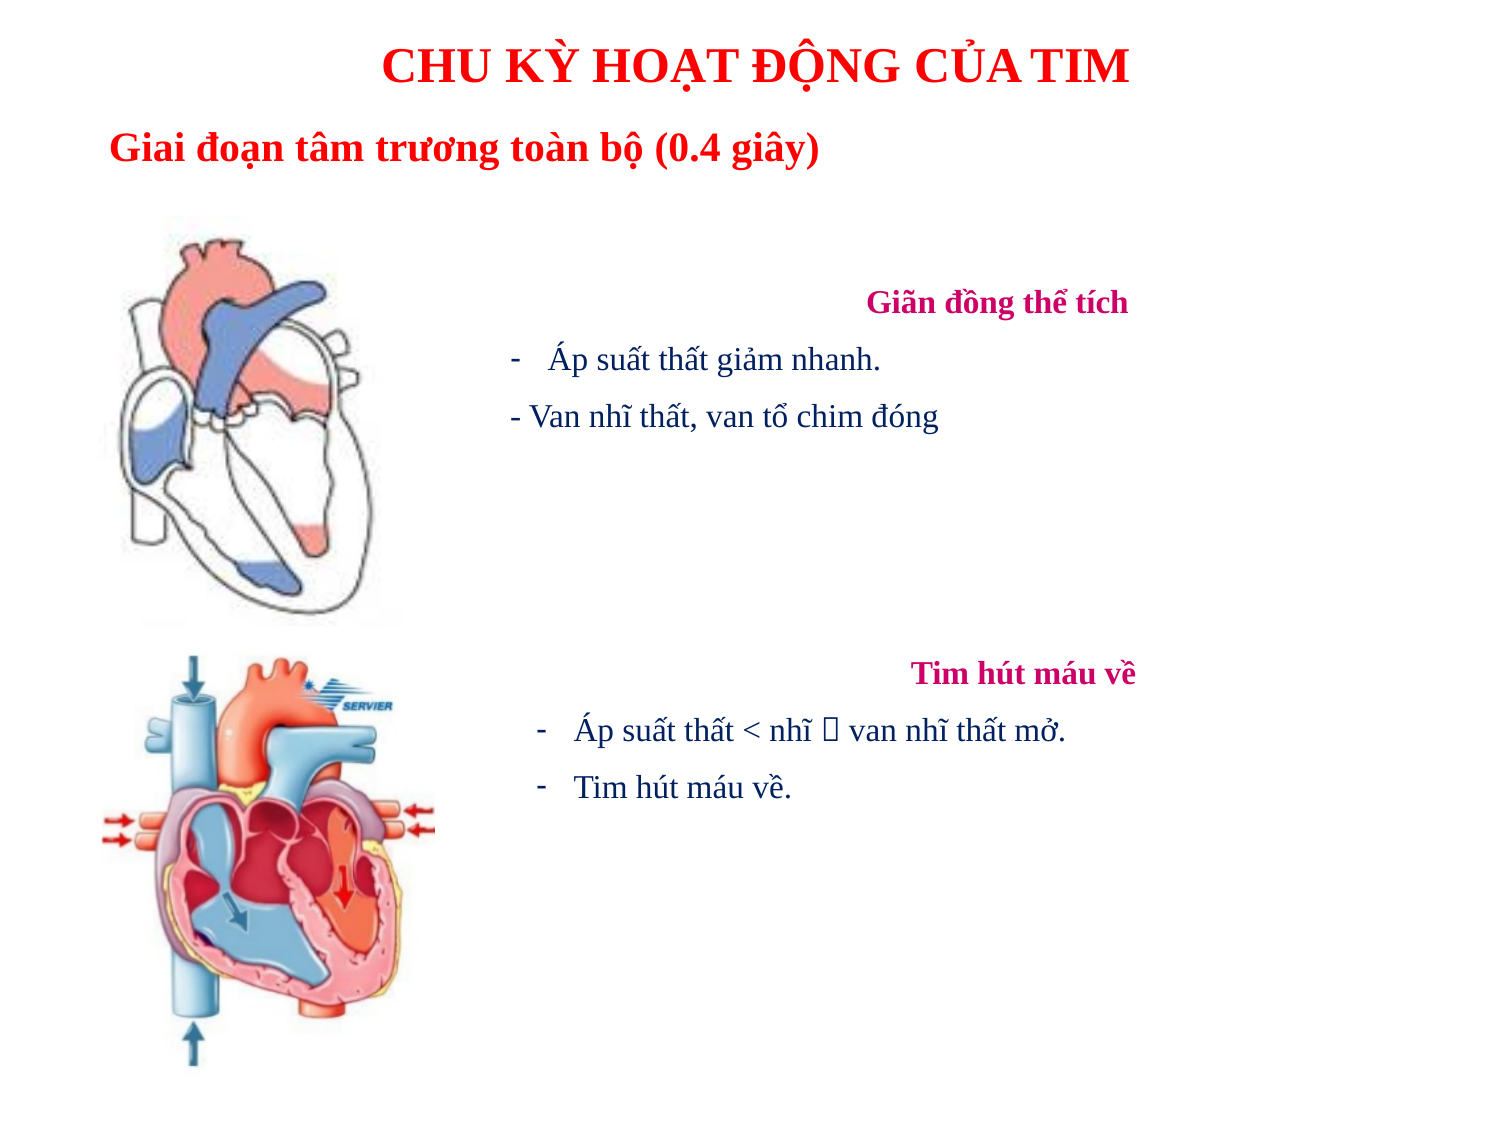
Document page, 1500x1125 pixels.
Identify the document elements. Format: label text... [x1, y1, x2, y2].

picture [66, 216, 469, 627]
picture [93, 648, 435, 1078]
text_box CHU KỲ HOẠT ĐỘNG CỦA TIM [12, 12, 1500, 113]
text_box Giai đoạn tâm trương toàn bộ (0.4 giây) [94, 118, 1226, 225]
text_box Giãn đồng thể tích Áp suất thất giảm nhanh. - Van nhĩ thất, van tổ chim đóng [495, 277, 1500, 598]
text_box Tim hút máu về Áp suất thất < nhĩ  van nhĩ thất mở. Tim hút máu về. [521, 648, 1500, 969]
